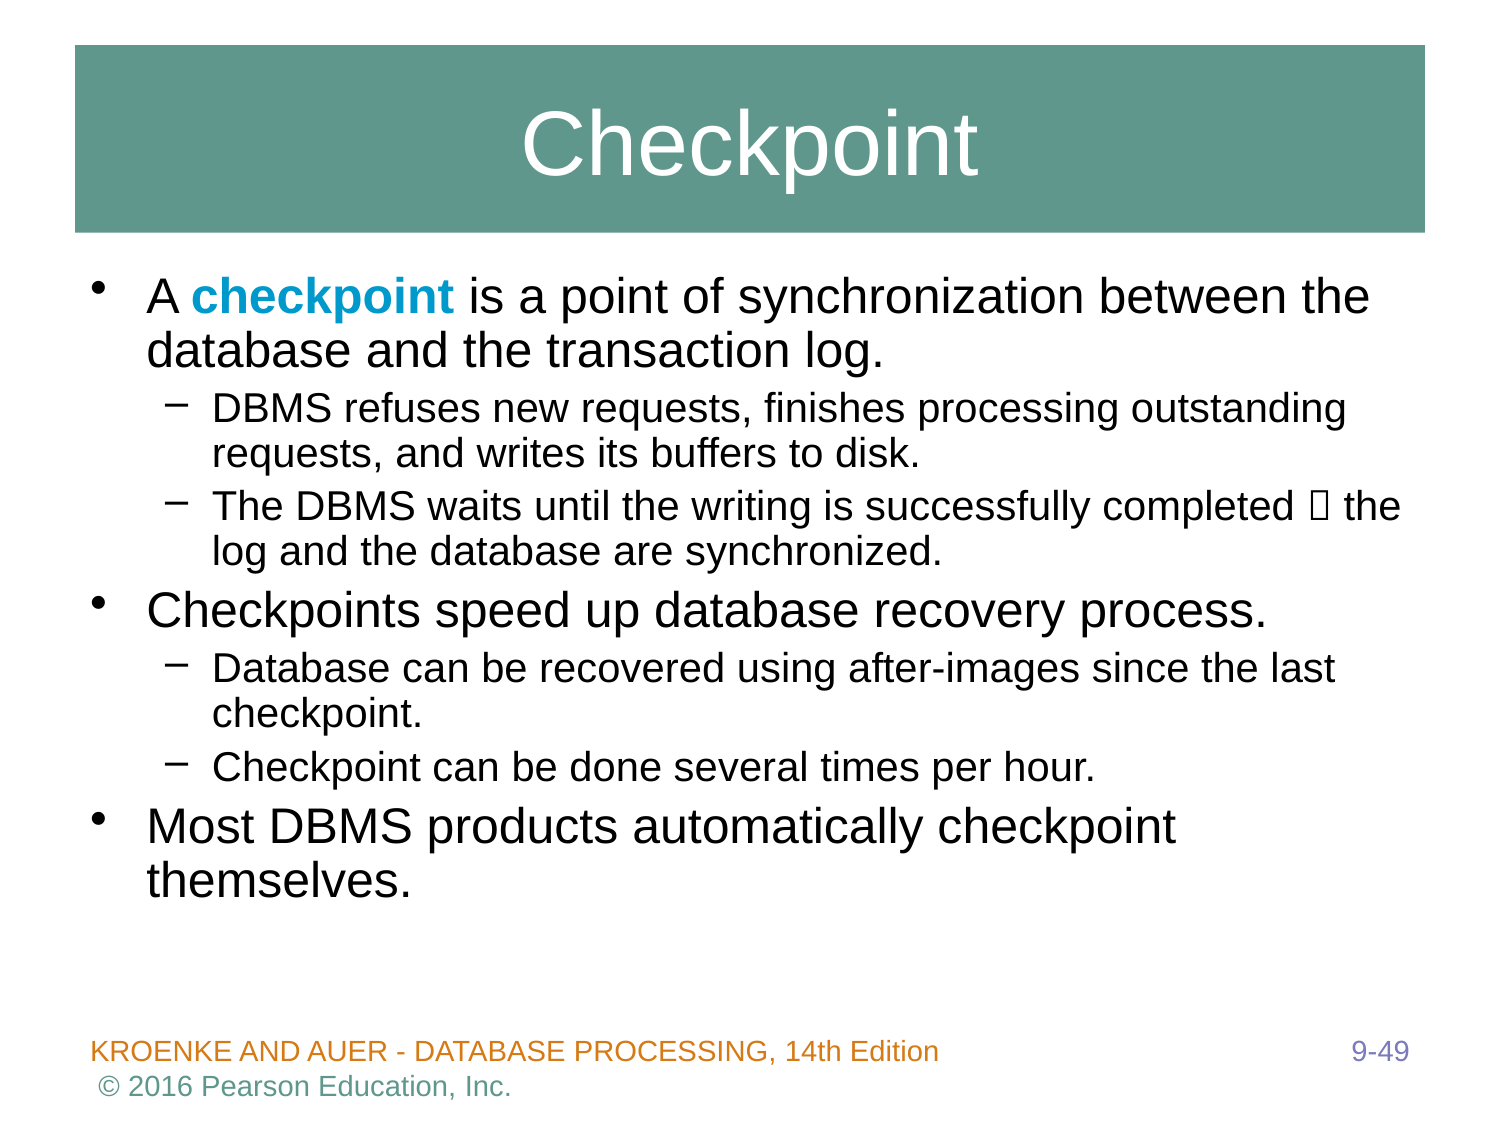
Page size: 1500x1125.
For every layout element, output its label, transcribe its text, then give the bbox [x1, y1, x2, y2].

title Checkpoint [74, 44, 1426, 233]
slide_number 9-49 [1074, 1024, 1426, 1103]
footer KROENKE AND AUER - DATABASE PROCESSING, 14th Edition © 2016 Pearson Education, Inc. [74, 1024, 963, 1104]
list A checkpoint is a point of synchronization between the database and the transaction log. DBMS refuses new requests, finishes processing outstanding requests, and writes its buffers to disk. The DBMS waits until the writing is successfully completed  the log and the database are synchronized. Checkpoints speed up database recovery process. Database can be recovered using after-images since the last checkpoint. Checkpoint can be done several times per hour. Most DBMS products automatically checkpoint themselves. [74, 262, 1426, 1006]
